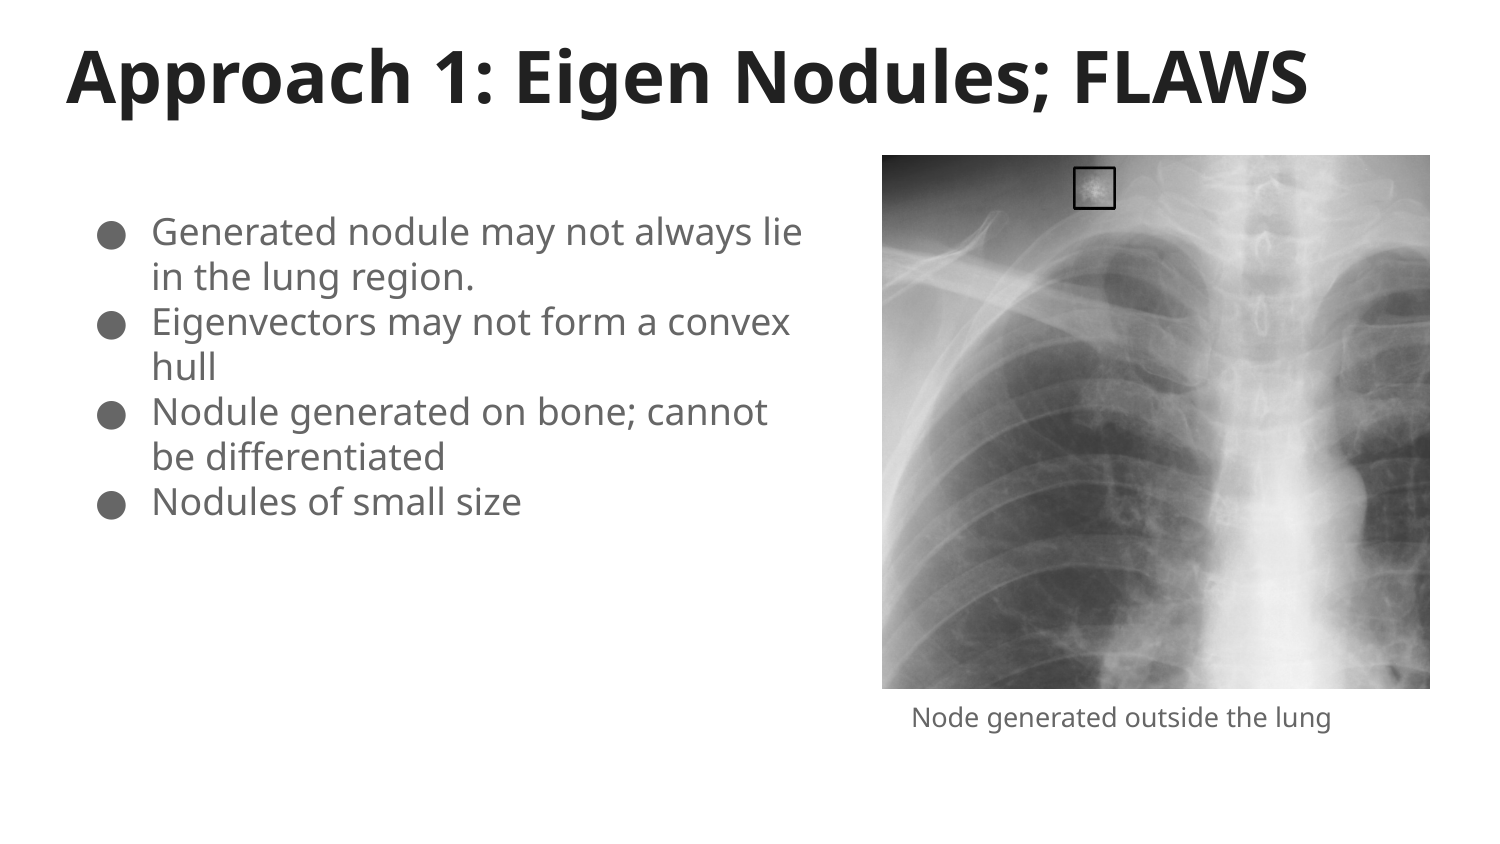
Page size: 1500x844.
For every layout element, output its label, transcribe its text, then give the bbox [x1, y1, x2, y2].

picture [882, 154, 1430, 689]
text_box Generated nodule may not always lie in the lung region. Eigenvectors may not form a convex hull Nodule generated on bone; cannot be differentiated Nodules of small size [61, 192, 834, 678]
text_box Node generated outside the lung [896, 694, 1432, 732]
title Approach 1: Eigen Nodules; FLAWS [51, 10, 1449, 142]
